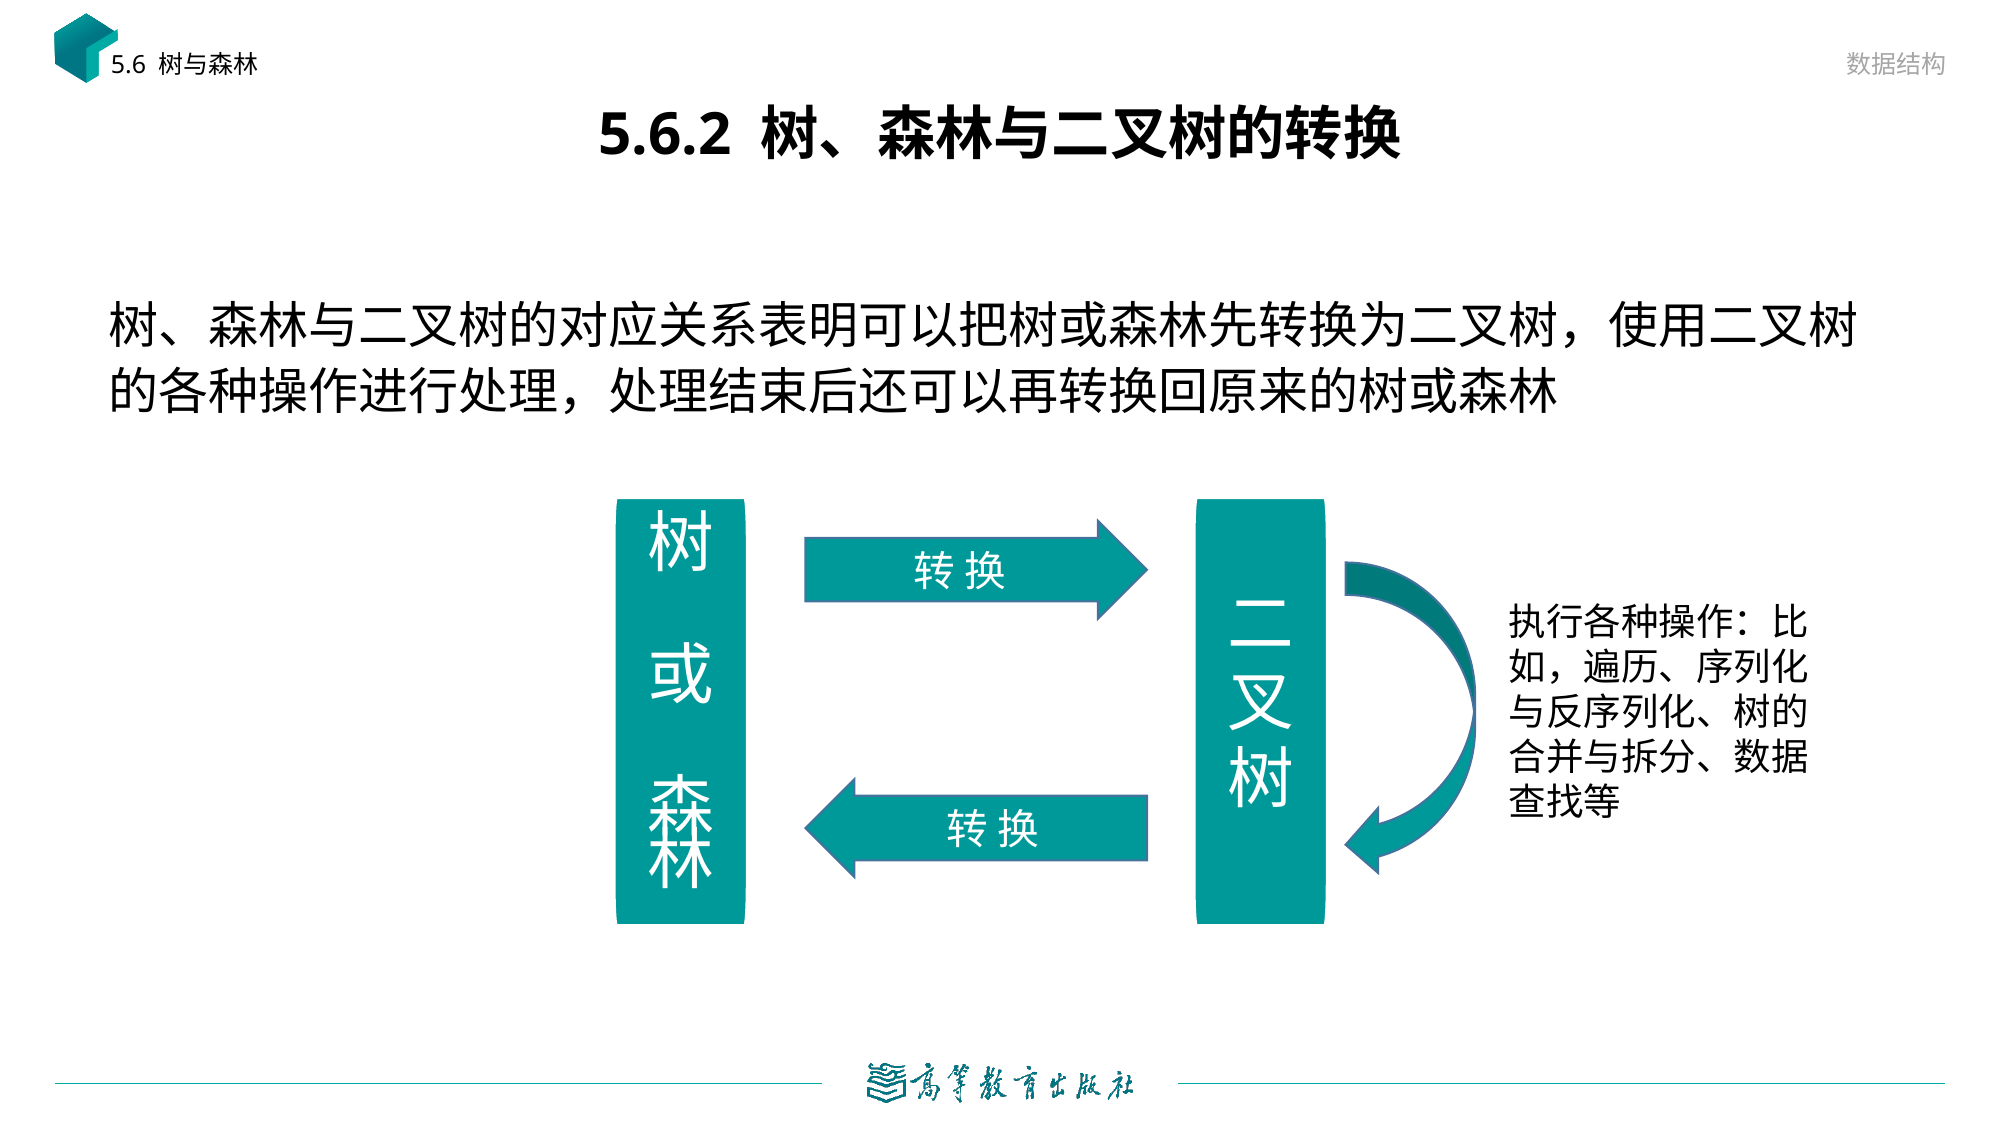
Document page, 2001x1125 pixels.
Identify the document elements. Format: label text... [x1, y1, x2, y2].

text_box 二 叉 树 [1193, 496, 1328, 927]
text_box 执行各种操作：比如，遍历、序列化与反序列化、树的合并与拆分、数据查找等 [1494, 590, 1838, 831]
text_box 转 换 [803, 776, 1149, 880]
text_box 树 或 森林 [613, 496, 748, 927]
subtitle 5.6 树与森林 [95, 44, 894, 99]
text_box [1344, 561, 1477, 876]
title 5.6.2 树、森林与二叉树的转换 [137, 92, 1863, 178]
picture [867, 1063, 1133, 1103]
text_box 转 换 [804, 518, 1149, 622]
list 数据结构 [1115, 32, 1962, 86]
list 树、森林与二叉树的对应关系表明可以把树或森林先转换为二叉树，使用二叉树的各种操作进行处理，处理结束后还可以再转换回原来的树或森林 [93, 280, 1907, 563]
